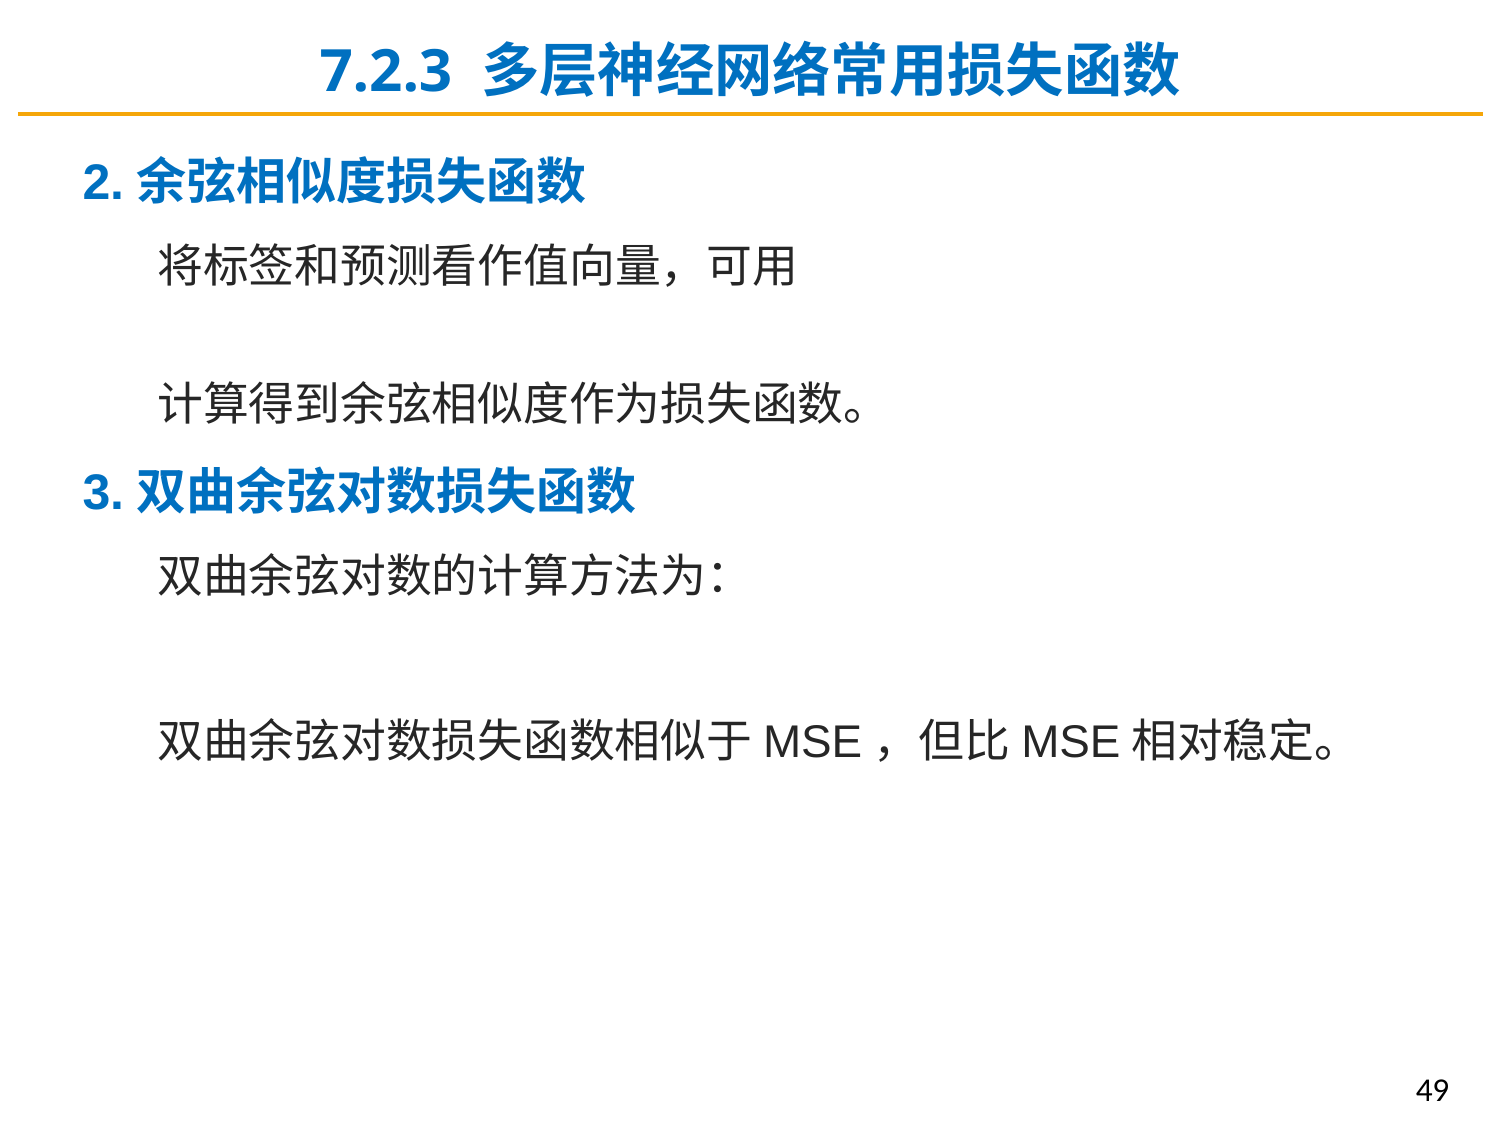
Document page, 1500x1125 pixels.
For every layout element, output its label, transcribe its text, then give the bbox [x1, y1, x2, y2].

text_box 49 [1114, 1060, 1465, 1106]
text_box 7.2.3 多层神经网络常用损失函数 [0, 25, 1500, 111]
